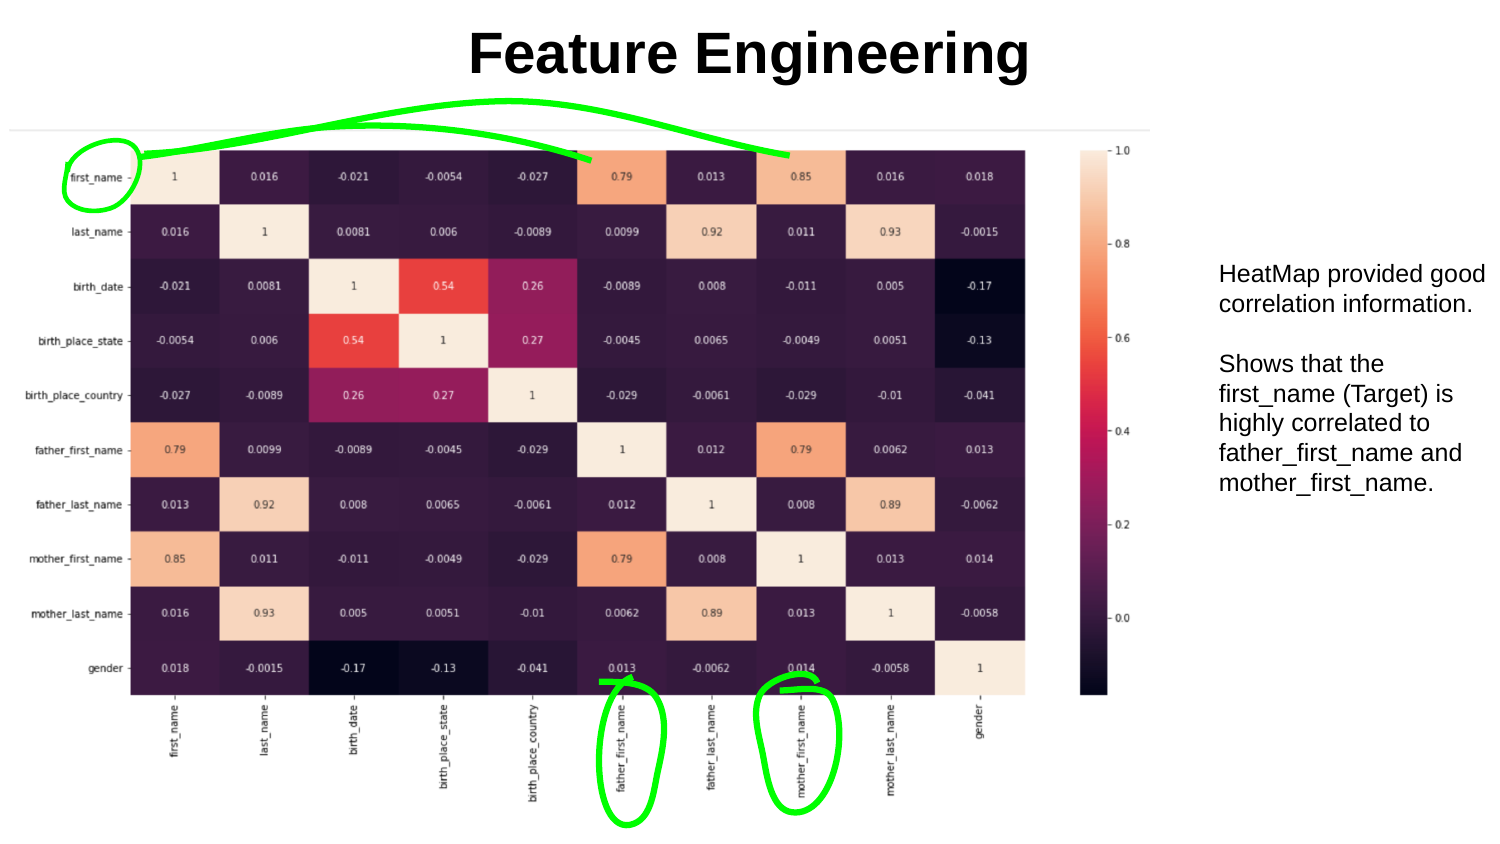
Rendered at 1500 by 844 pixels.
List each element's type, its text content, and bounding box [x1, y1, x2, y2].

text_box [320, 101, 669, 127]
picture [8, 129, 1151, 823]
text_box Feature Engineering [380, 0, 1120, 100]
text_box HeatMap provided good correlation information. Shows that the first_name (Target) is highly correlated to father_first_name and mother_first_name. [1204, 242, 1500, 512]
